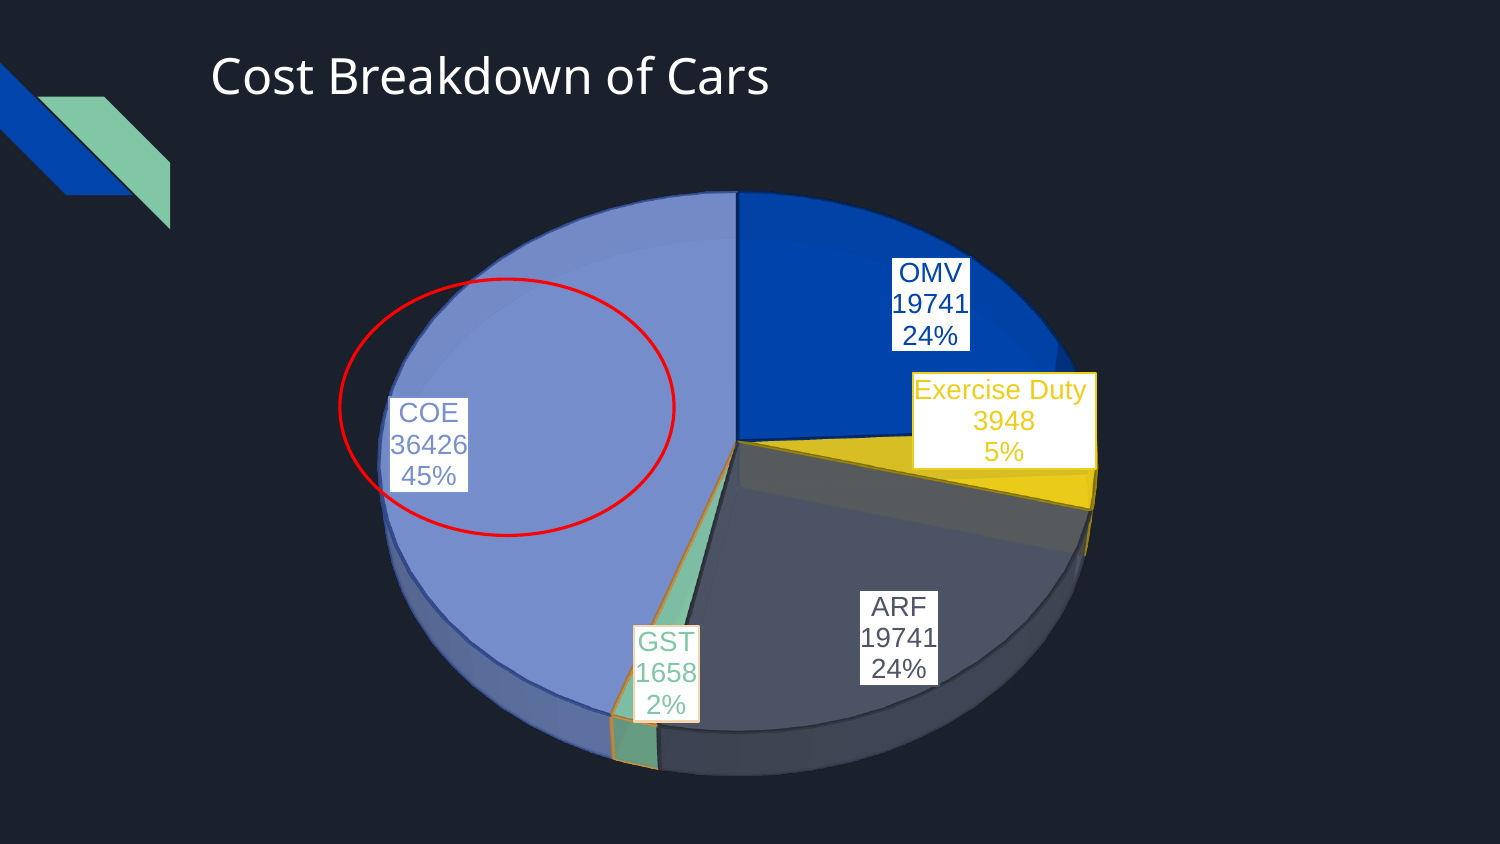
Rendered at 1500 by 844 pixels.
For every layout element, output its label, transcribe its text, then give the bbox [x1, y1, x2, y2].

chart [144, 110, 1304, 844]
title Cost Breakdown of Cars [165, 0, 817, 109]
